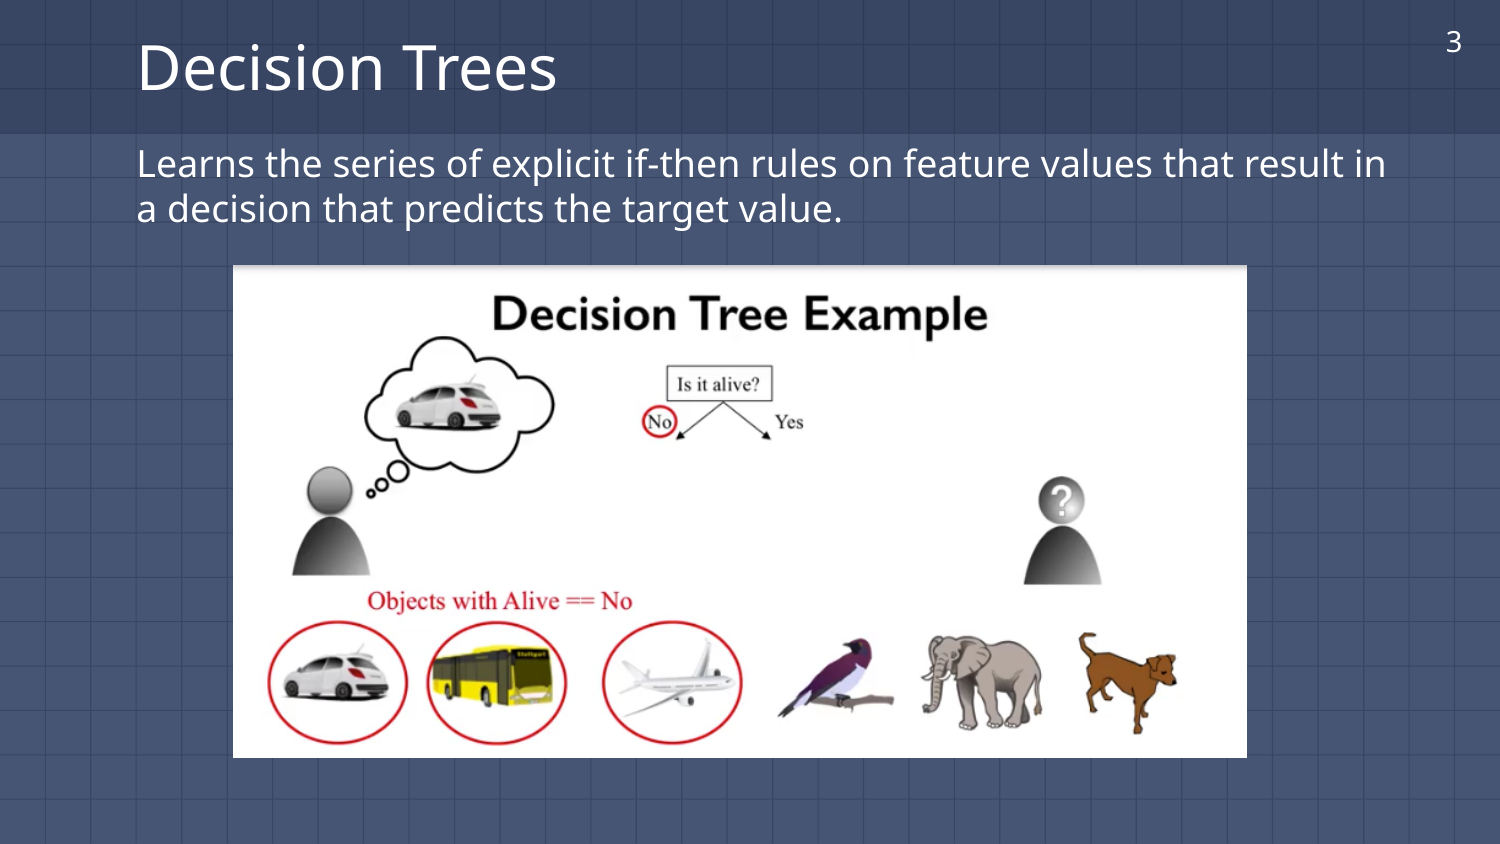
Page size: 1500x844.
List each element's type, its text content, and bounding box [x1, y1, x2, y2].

slide_number 3 [1408, 0, 1500, 88]
text_box Learns the series of explicit if-then rules on feature values that result in a decision that predicts the target value. [121, 124, 1409, 272]
picture [233, 265, 1248, 758]
title Decision Trees [121, 0, 1383, 118]
